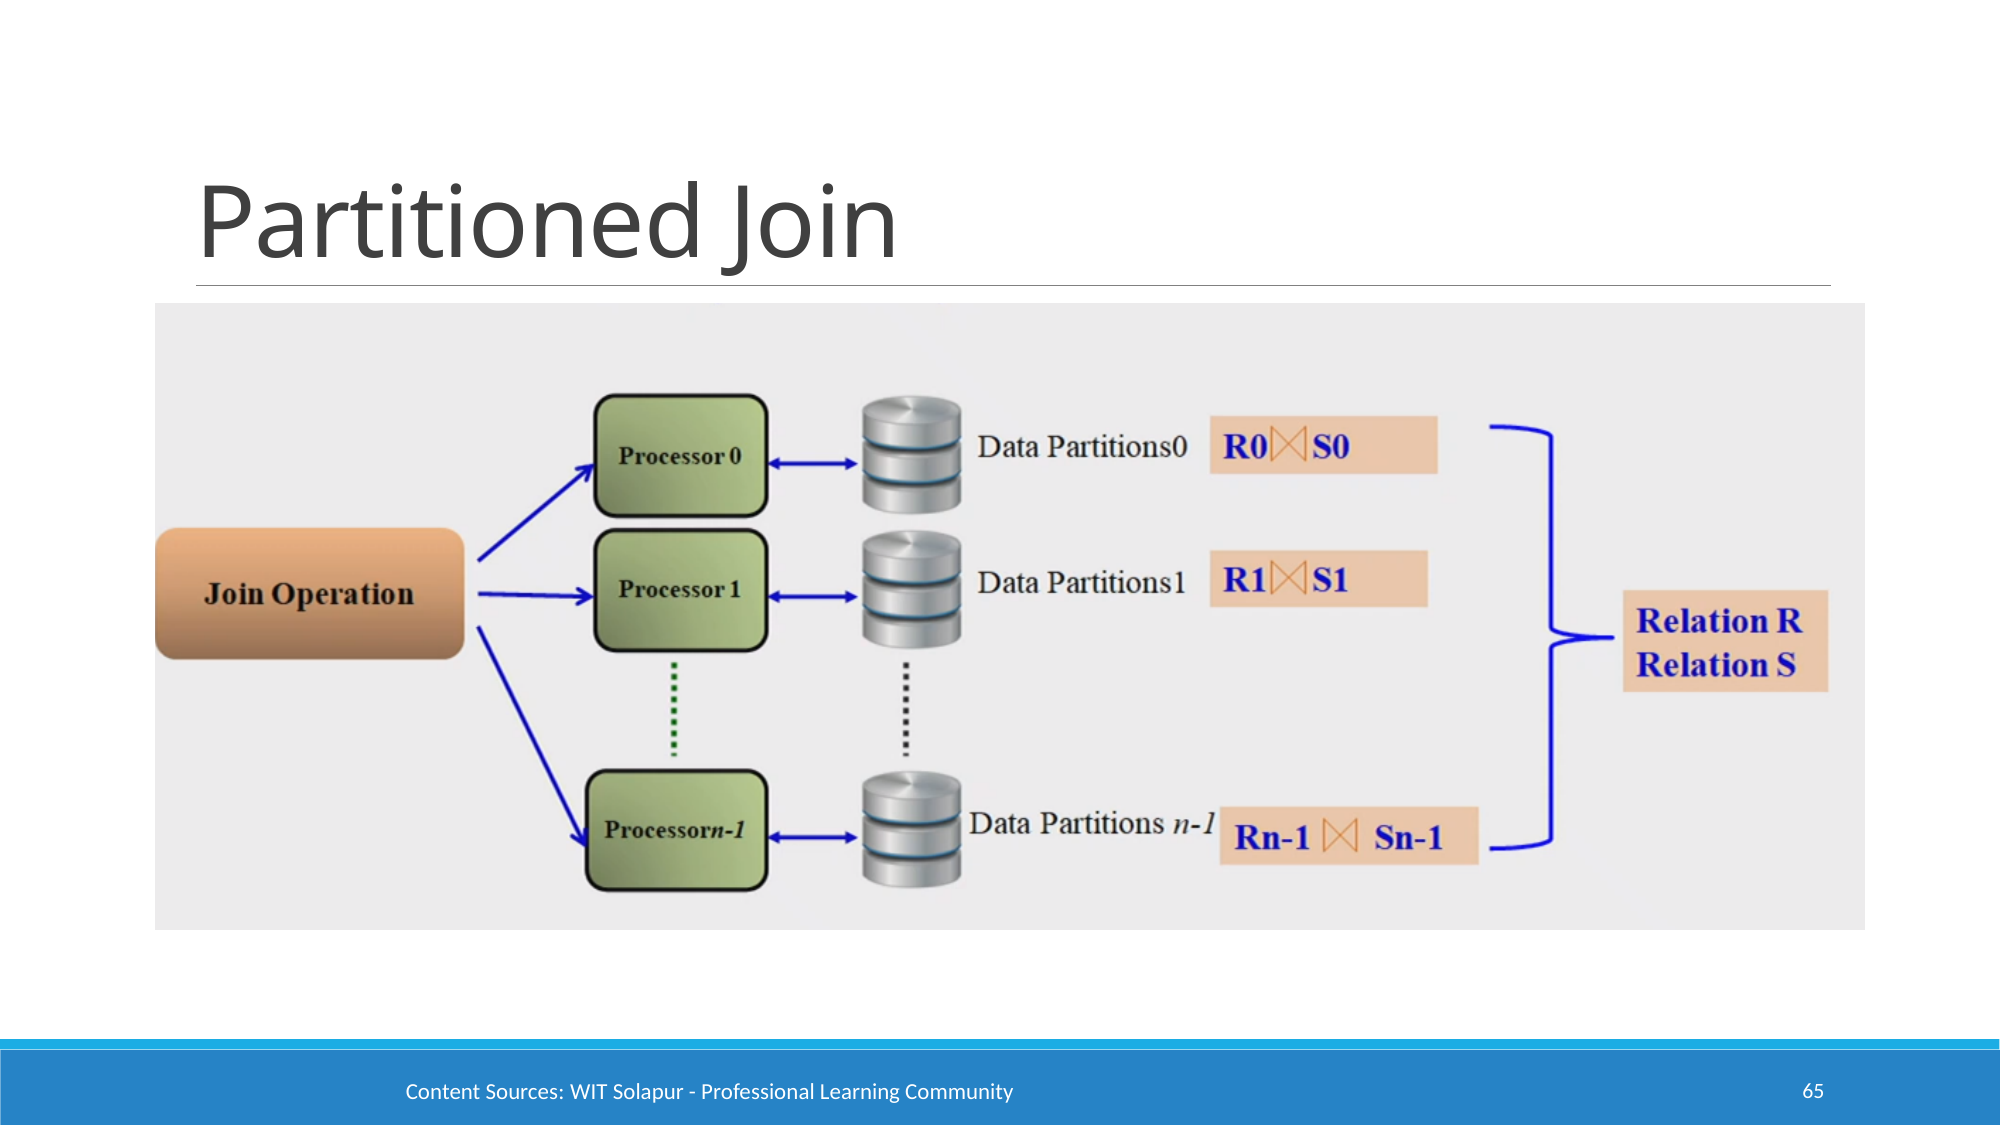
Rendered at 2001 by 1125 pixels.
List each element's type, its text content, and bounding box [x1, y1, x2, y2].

text_box Content Sources: WIT Solapur - Professional Learning Community [391, 1024, 1392, 1112]
title Partitioned Join [180, 47, 1830, 285]
slide_number 65 [1624, 1059, 1840, 1120]
picture [154, 302, 1866, 930]
